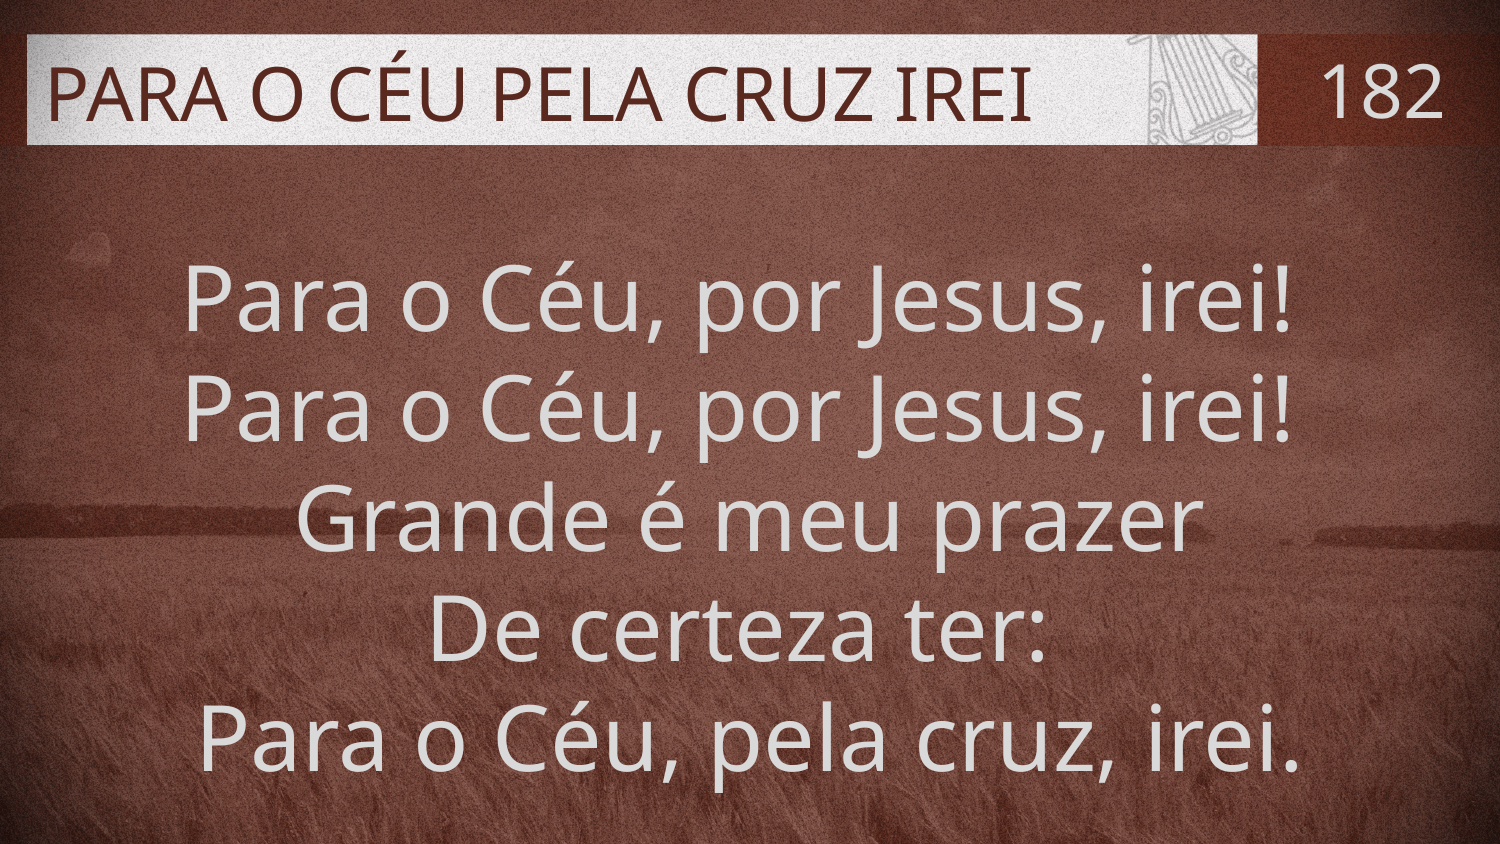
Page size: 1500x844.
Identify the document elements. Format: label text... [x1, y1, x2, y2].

list Para o Céu, por Jesus, irei! Para o Céu, por Jesus, irei! Grande é meu prazer De certeza ter: Para o Céu, pela cruz, irei. [0, 185, 1500, 844]
title PARA O CÉU PELA CRUZ IREI [29, 33, 1258, 151]
picture [0, 0, 1500, 185]
list 182 [1281, 36, 1483, 143]
